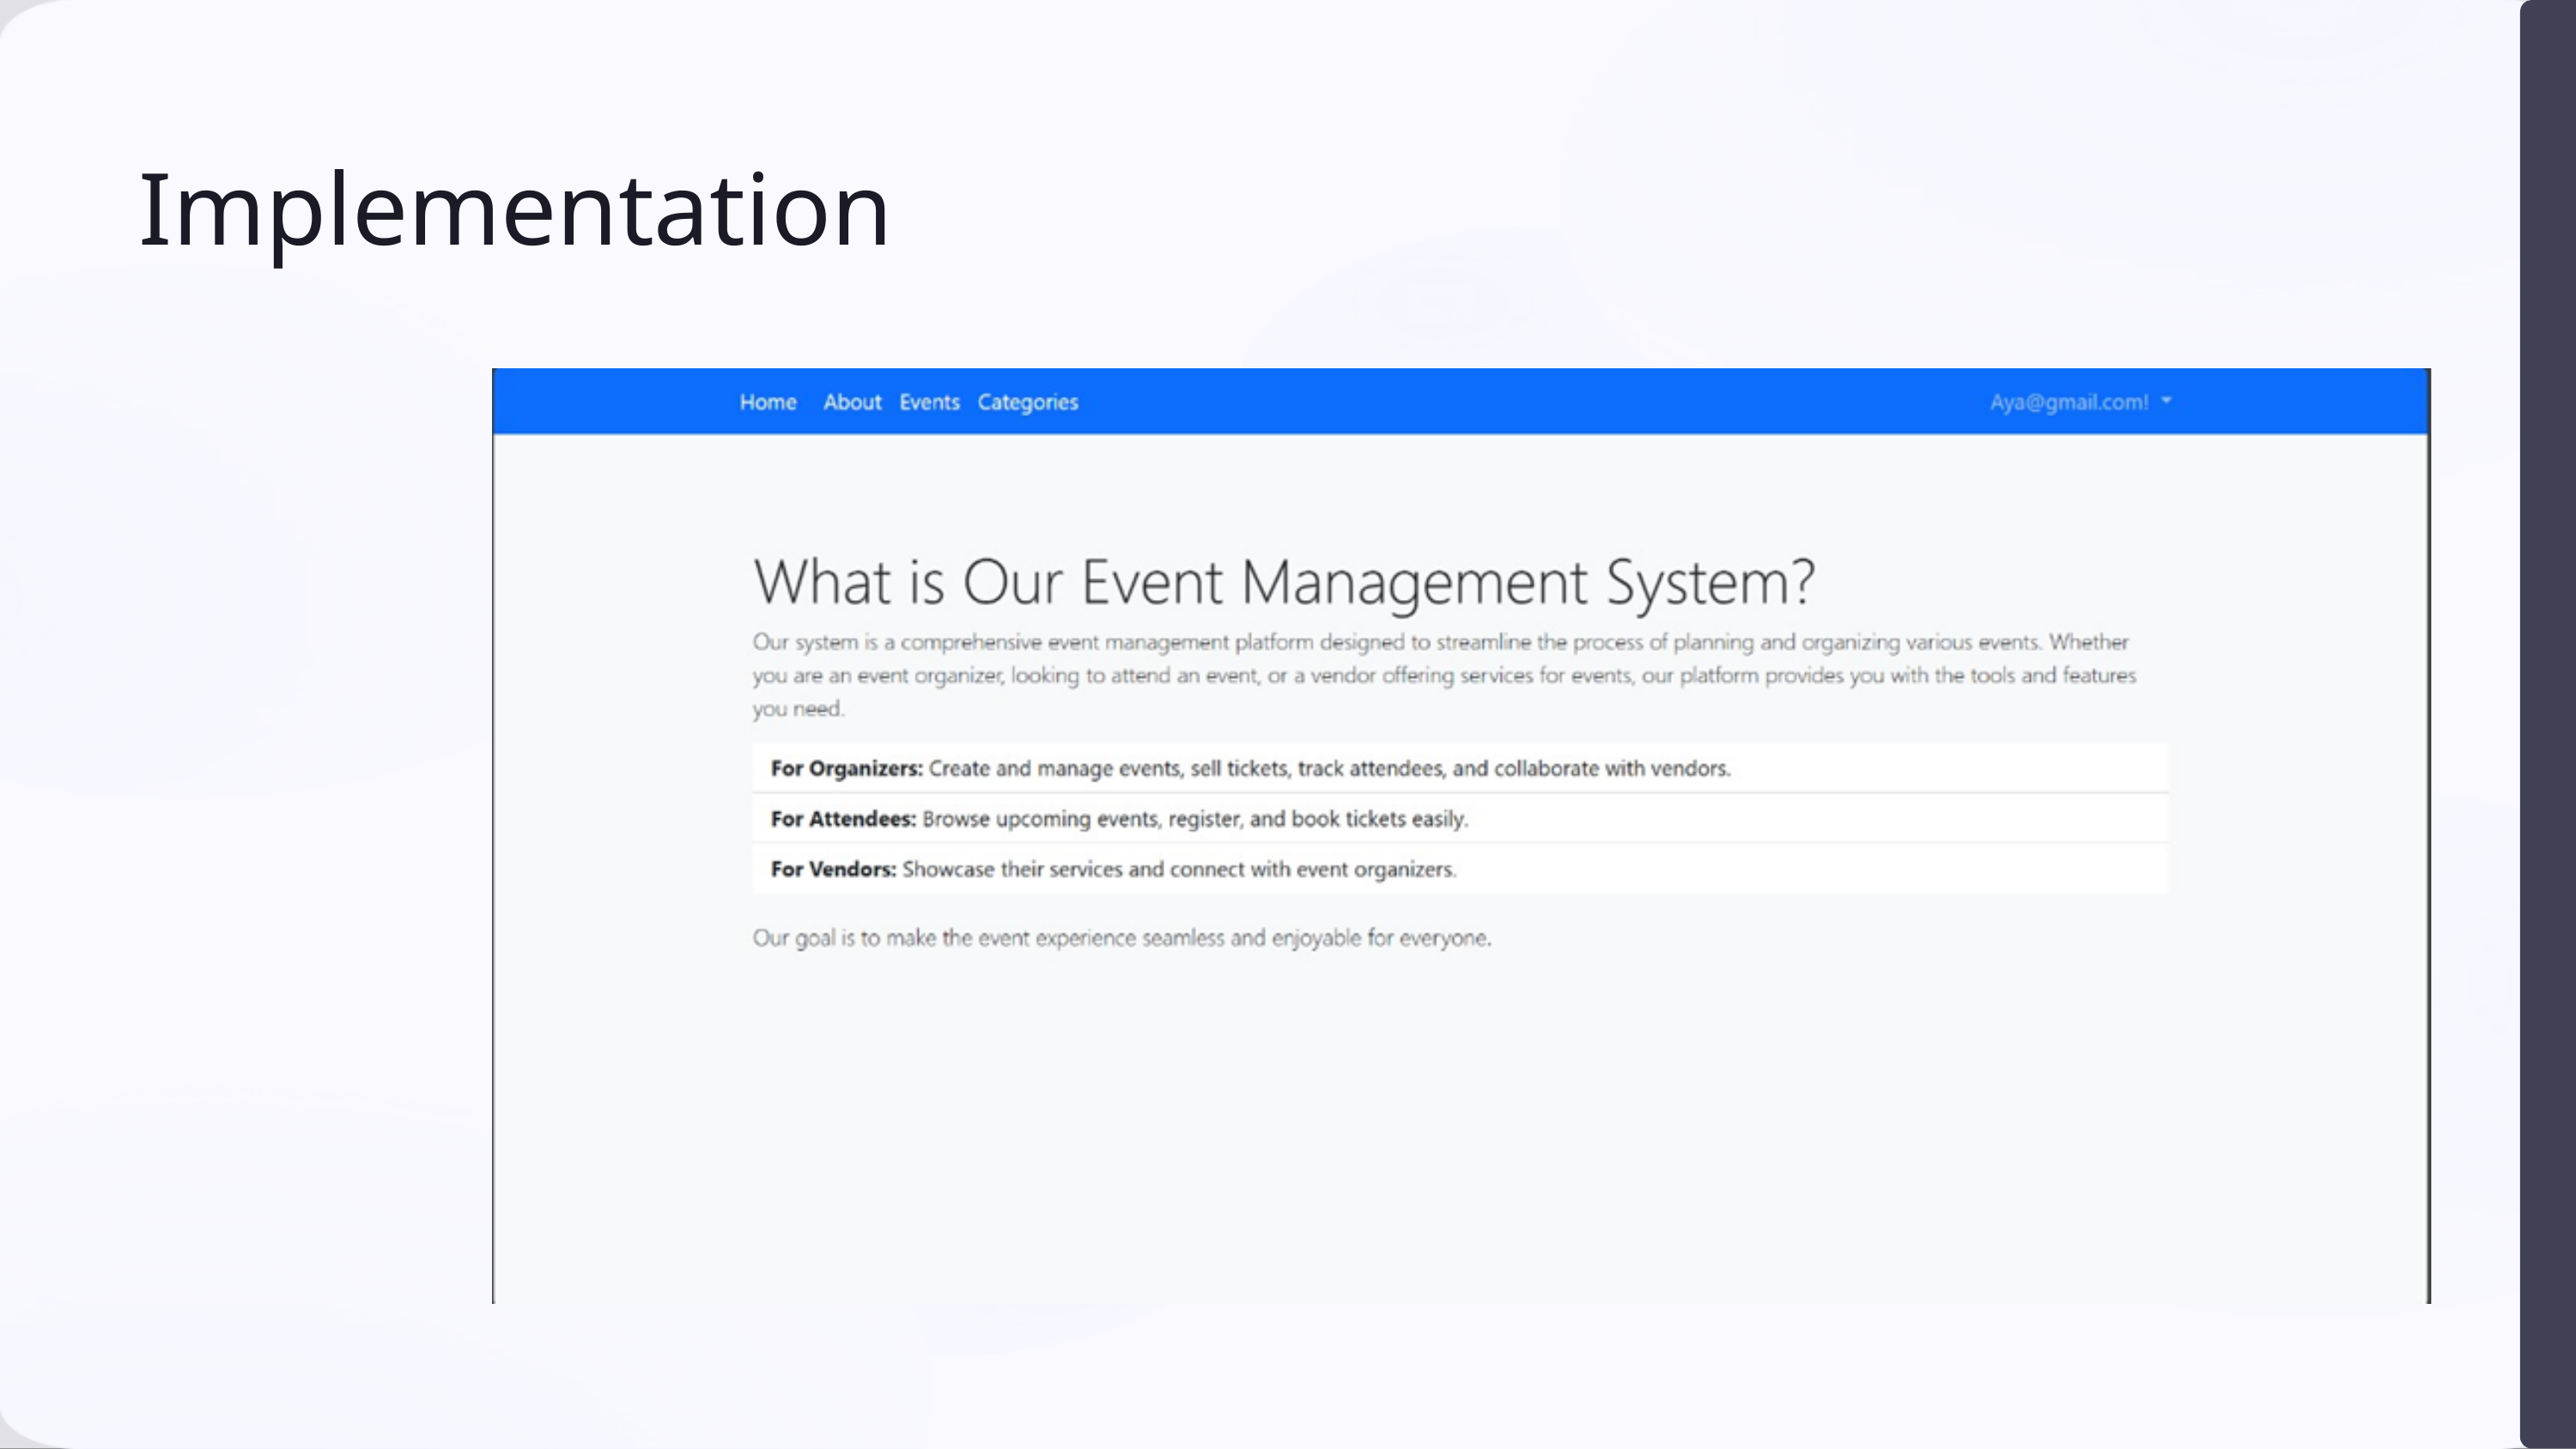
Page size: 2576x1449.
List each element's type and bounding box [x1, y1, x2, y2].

text_box [2519, 0, 2576, 1449]
text_box [0, 0, 2518, 1449]
